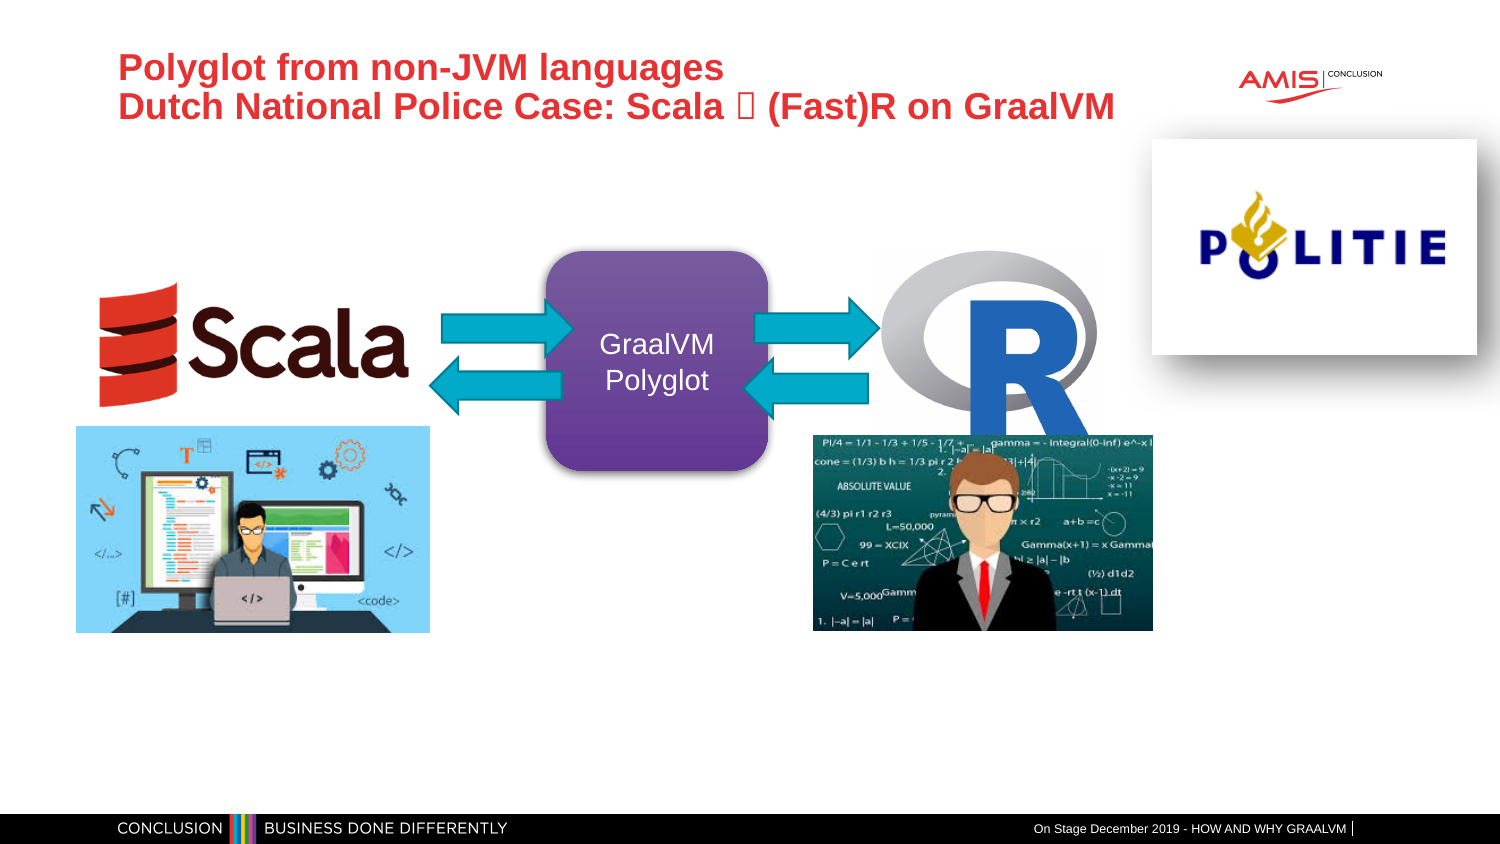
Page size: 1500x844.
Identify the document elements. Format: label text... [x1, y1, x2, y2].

title Polyglot from non-JVM languages Dutch National Police Case: Scala  (Fast)R on GraalVM [118, 47, 1253, 130]
footer On Stage December 2019 - HOW AND WHY GRAALVM [814, 820, 1347, 839]
picture [1253, 59, 1388, 106]
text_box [76, 247, 1153, 633]
picture [1152, 139, 1477, 355]
picture [0, 814, 236, 844]
picture [239, 814, 1500, 844]
